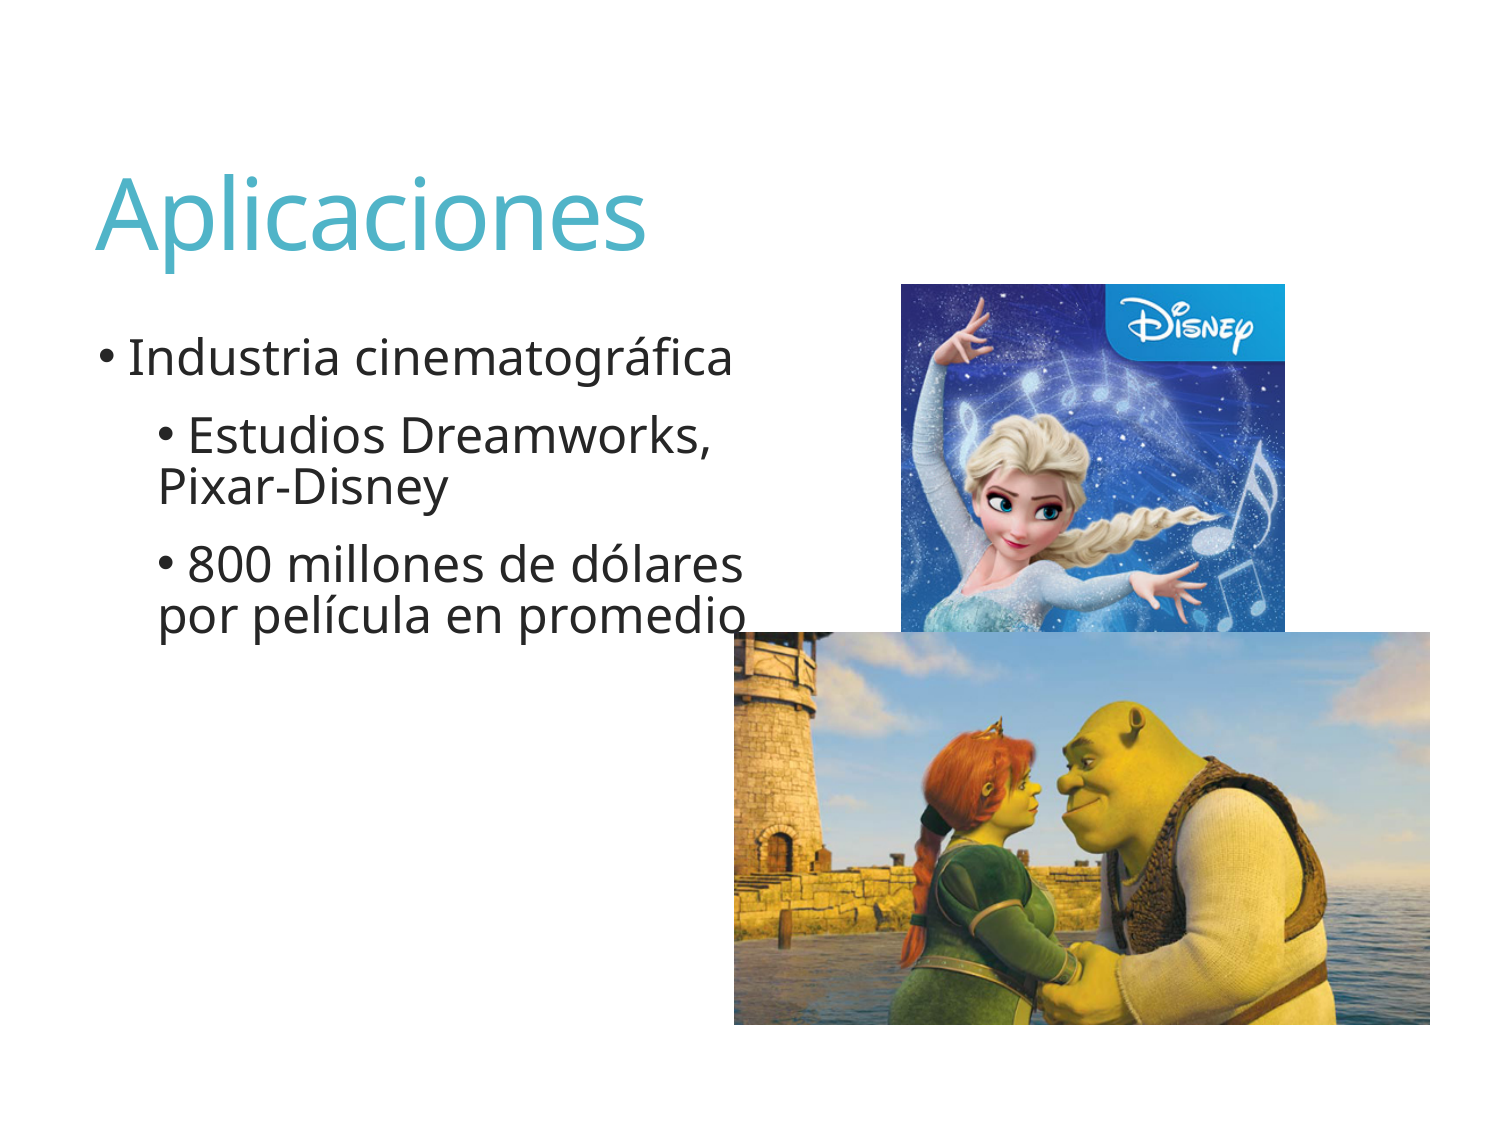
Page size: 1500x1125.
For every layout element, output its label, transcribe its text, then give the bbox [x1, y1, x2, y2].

picture [733, 284, 1430, 1025]
list Industria cinematográfica Estudios Dreamworks, Pixar-Disney 800 millones de dólares por película en promedio [83, 326, 765, 945]
title Aplicaciones [80, 81, 1407, 354]
